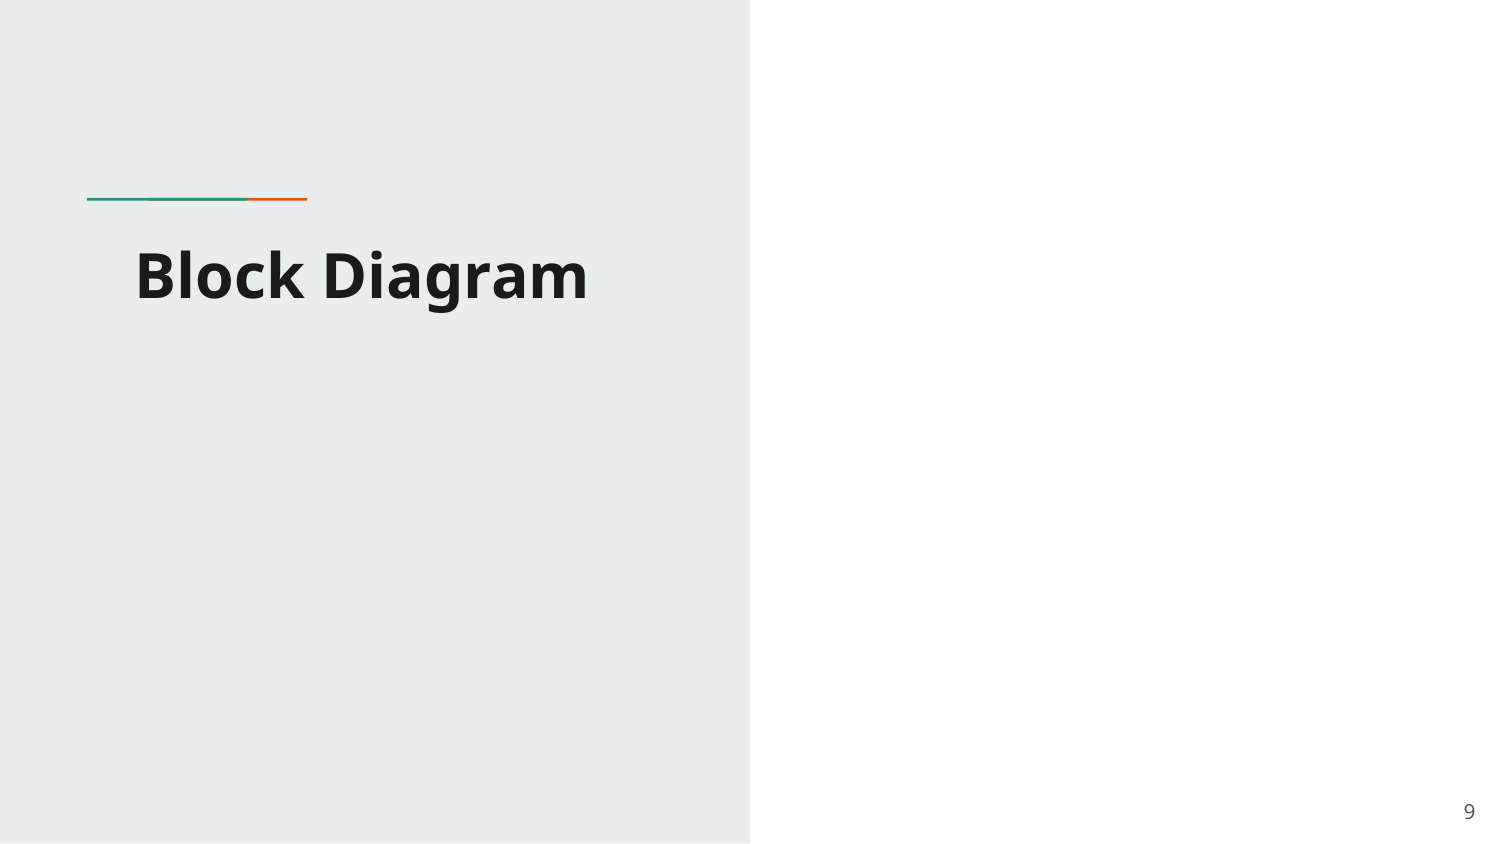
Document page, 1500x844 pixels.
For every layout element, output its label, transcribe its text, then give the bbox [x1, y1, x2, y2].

title Block Diagram [119, 216, 662, 494]
slide_number ‹#› [1400, 779, 1491, 844]
